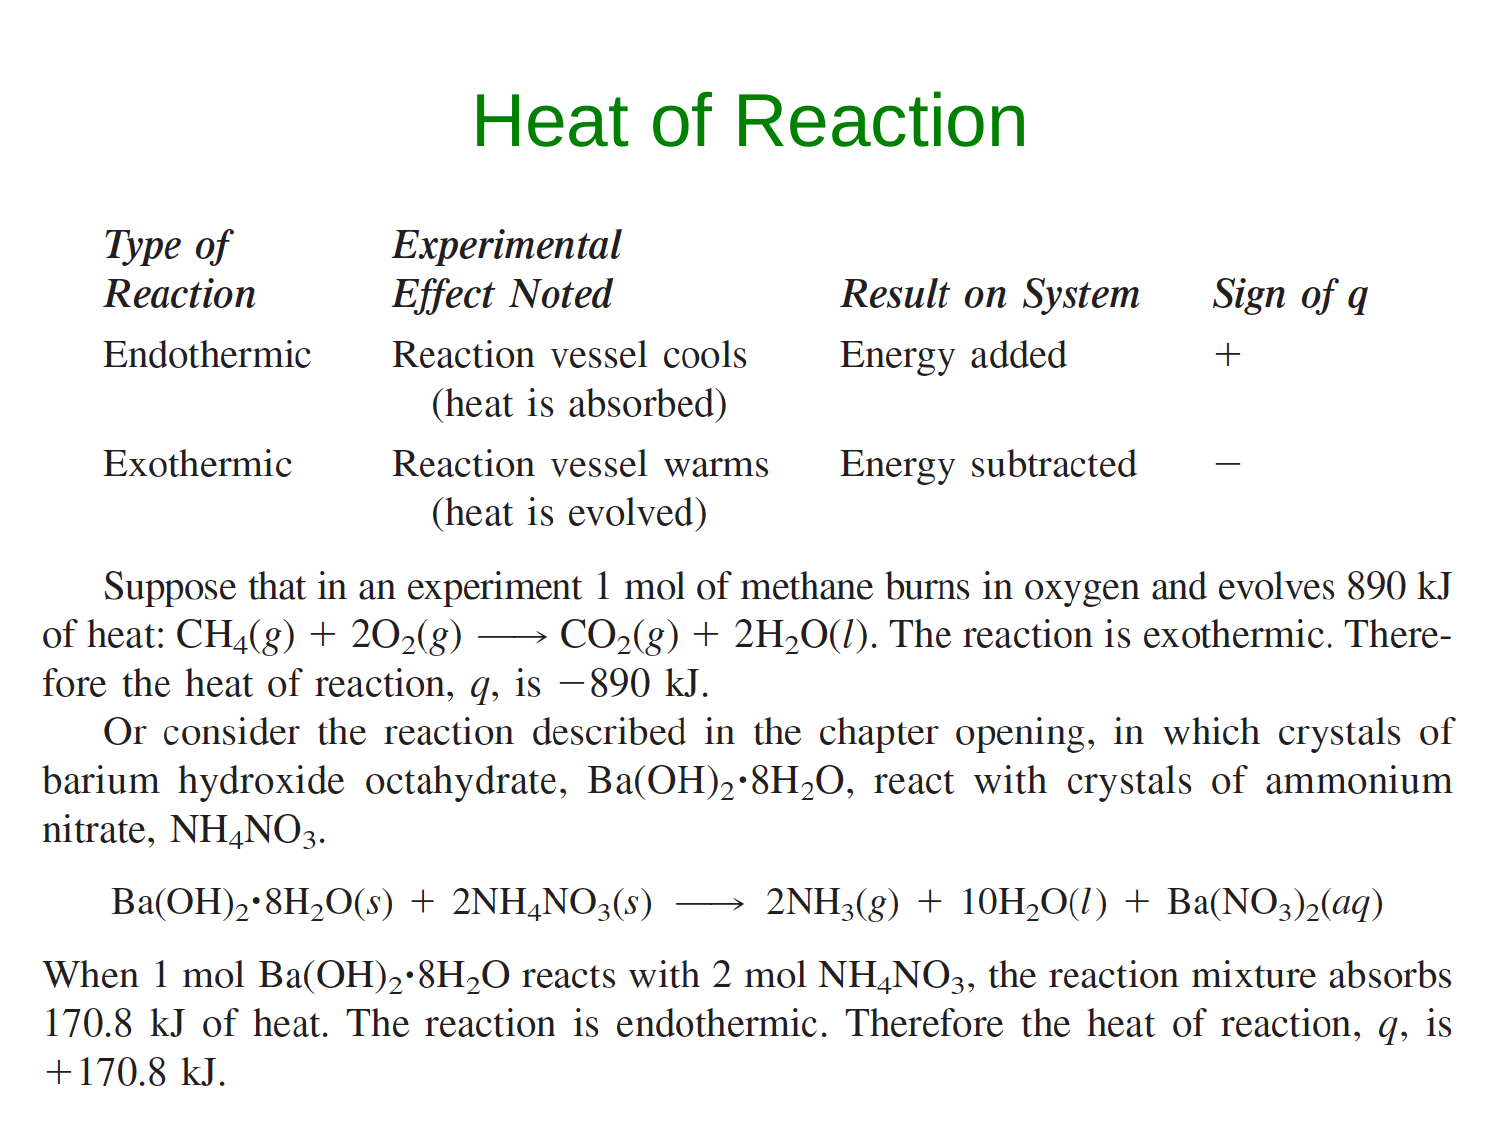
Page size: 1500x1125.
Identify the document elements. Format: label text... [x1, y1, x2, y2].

picture [37, 216, 1459, 1112]
text_box Heat of Reaction [70, 64, 1431, 169]
